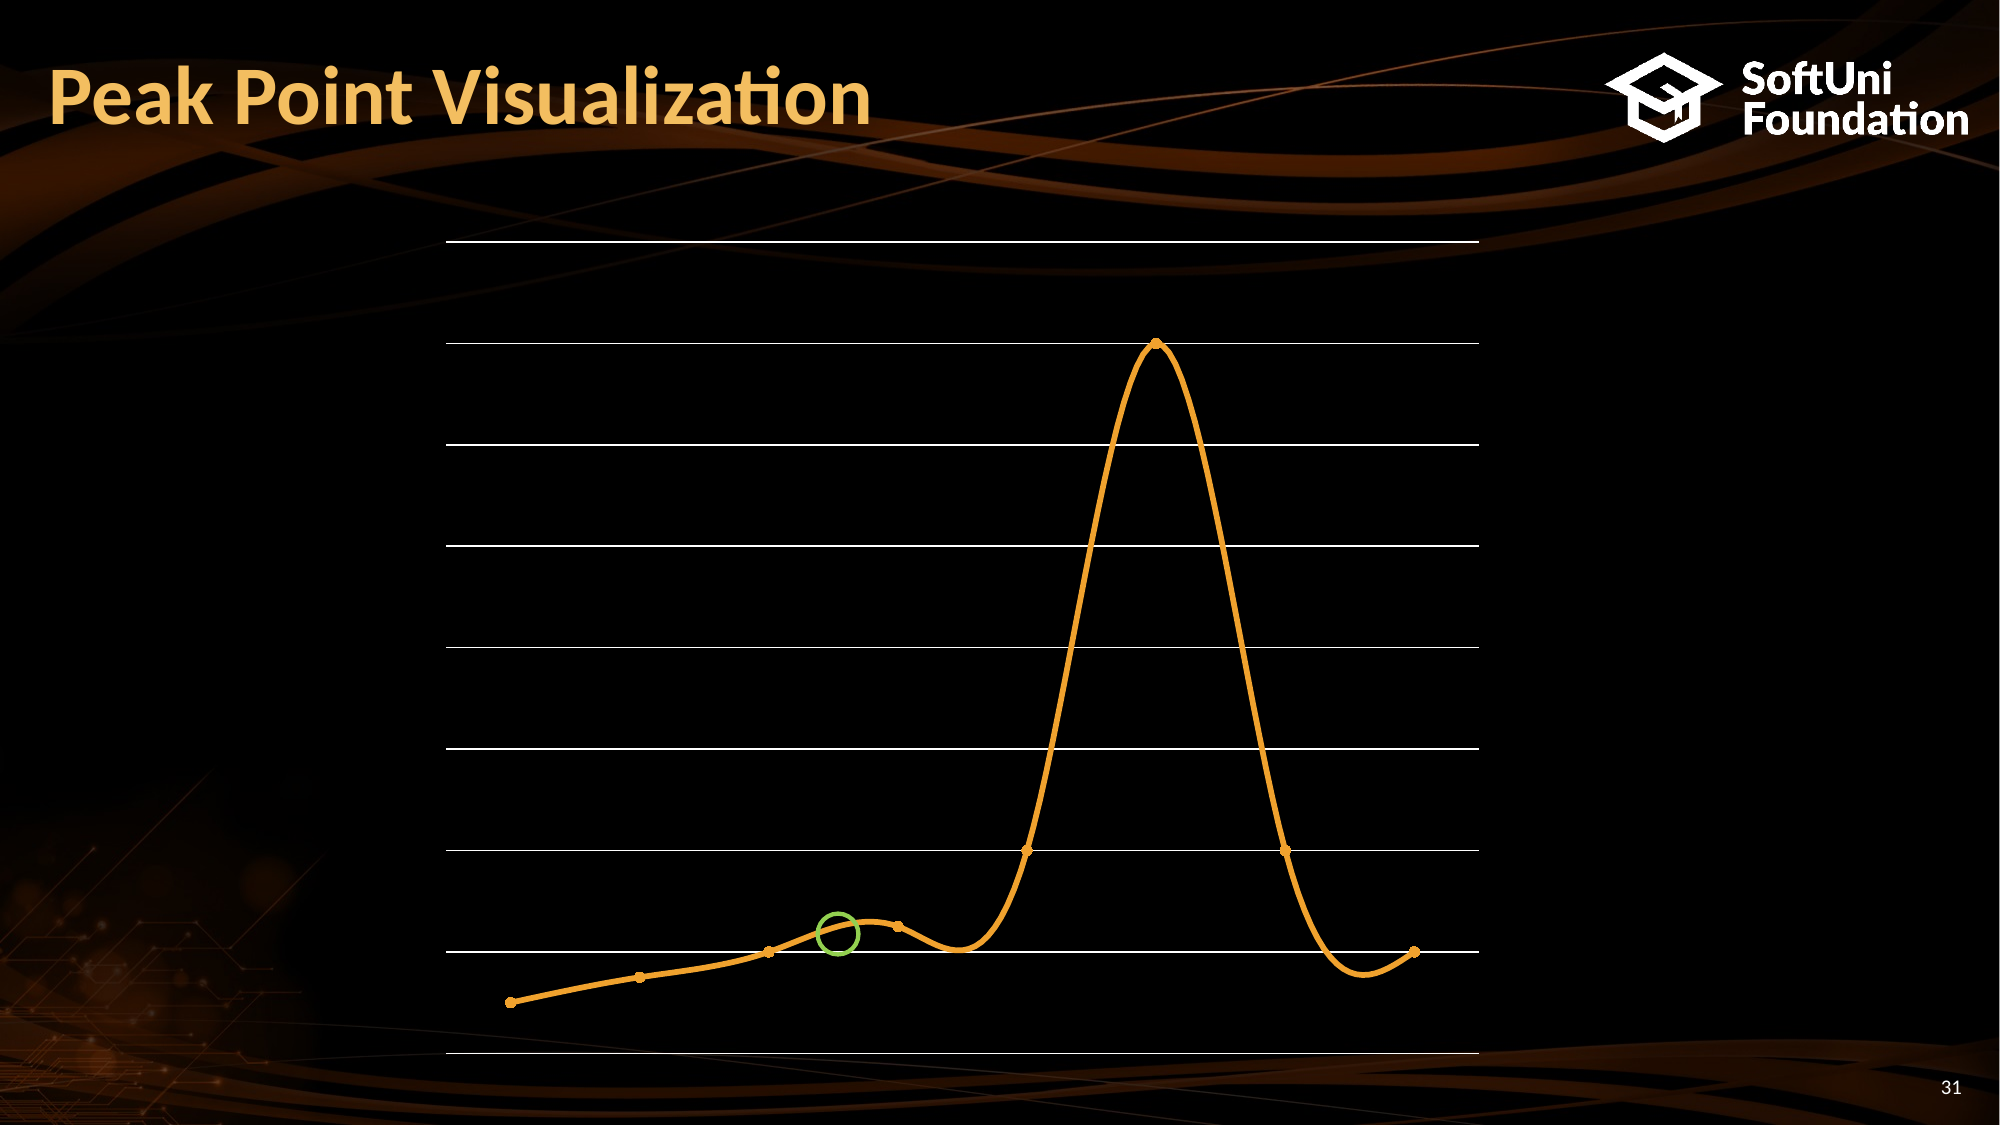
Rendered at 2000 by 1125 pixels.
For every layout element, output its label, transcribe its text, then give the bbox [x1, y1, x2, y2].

chart [424, 225, 1501, 1071]
picture [0, 0, 2000, 1125]
slide_number 31 [1897, 1070, 1968, 1103]
title Peak Point Visualization [30, 6, 1602, 189]
